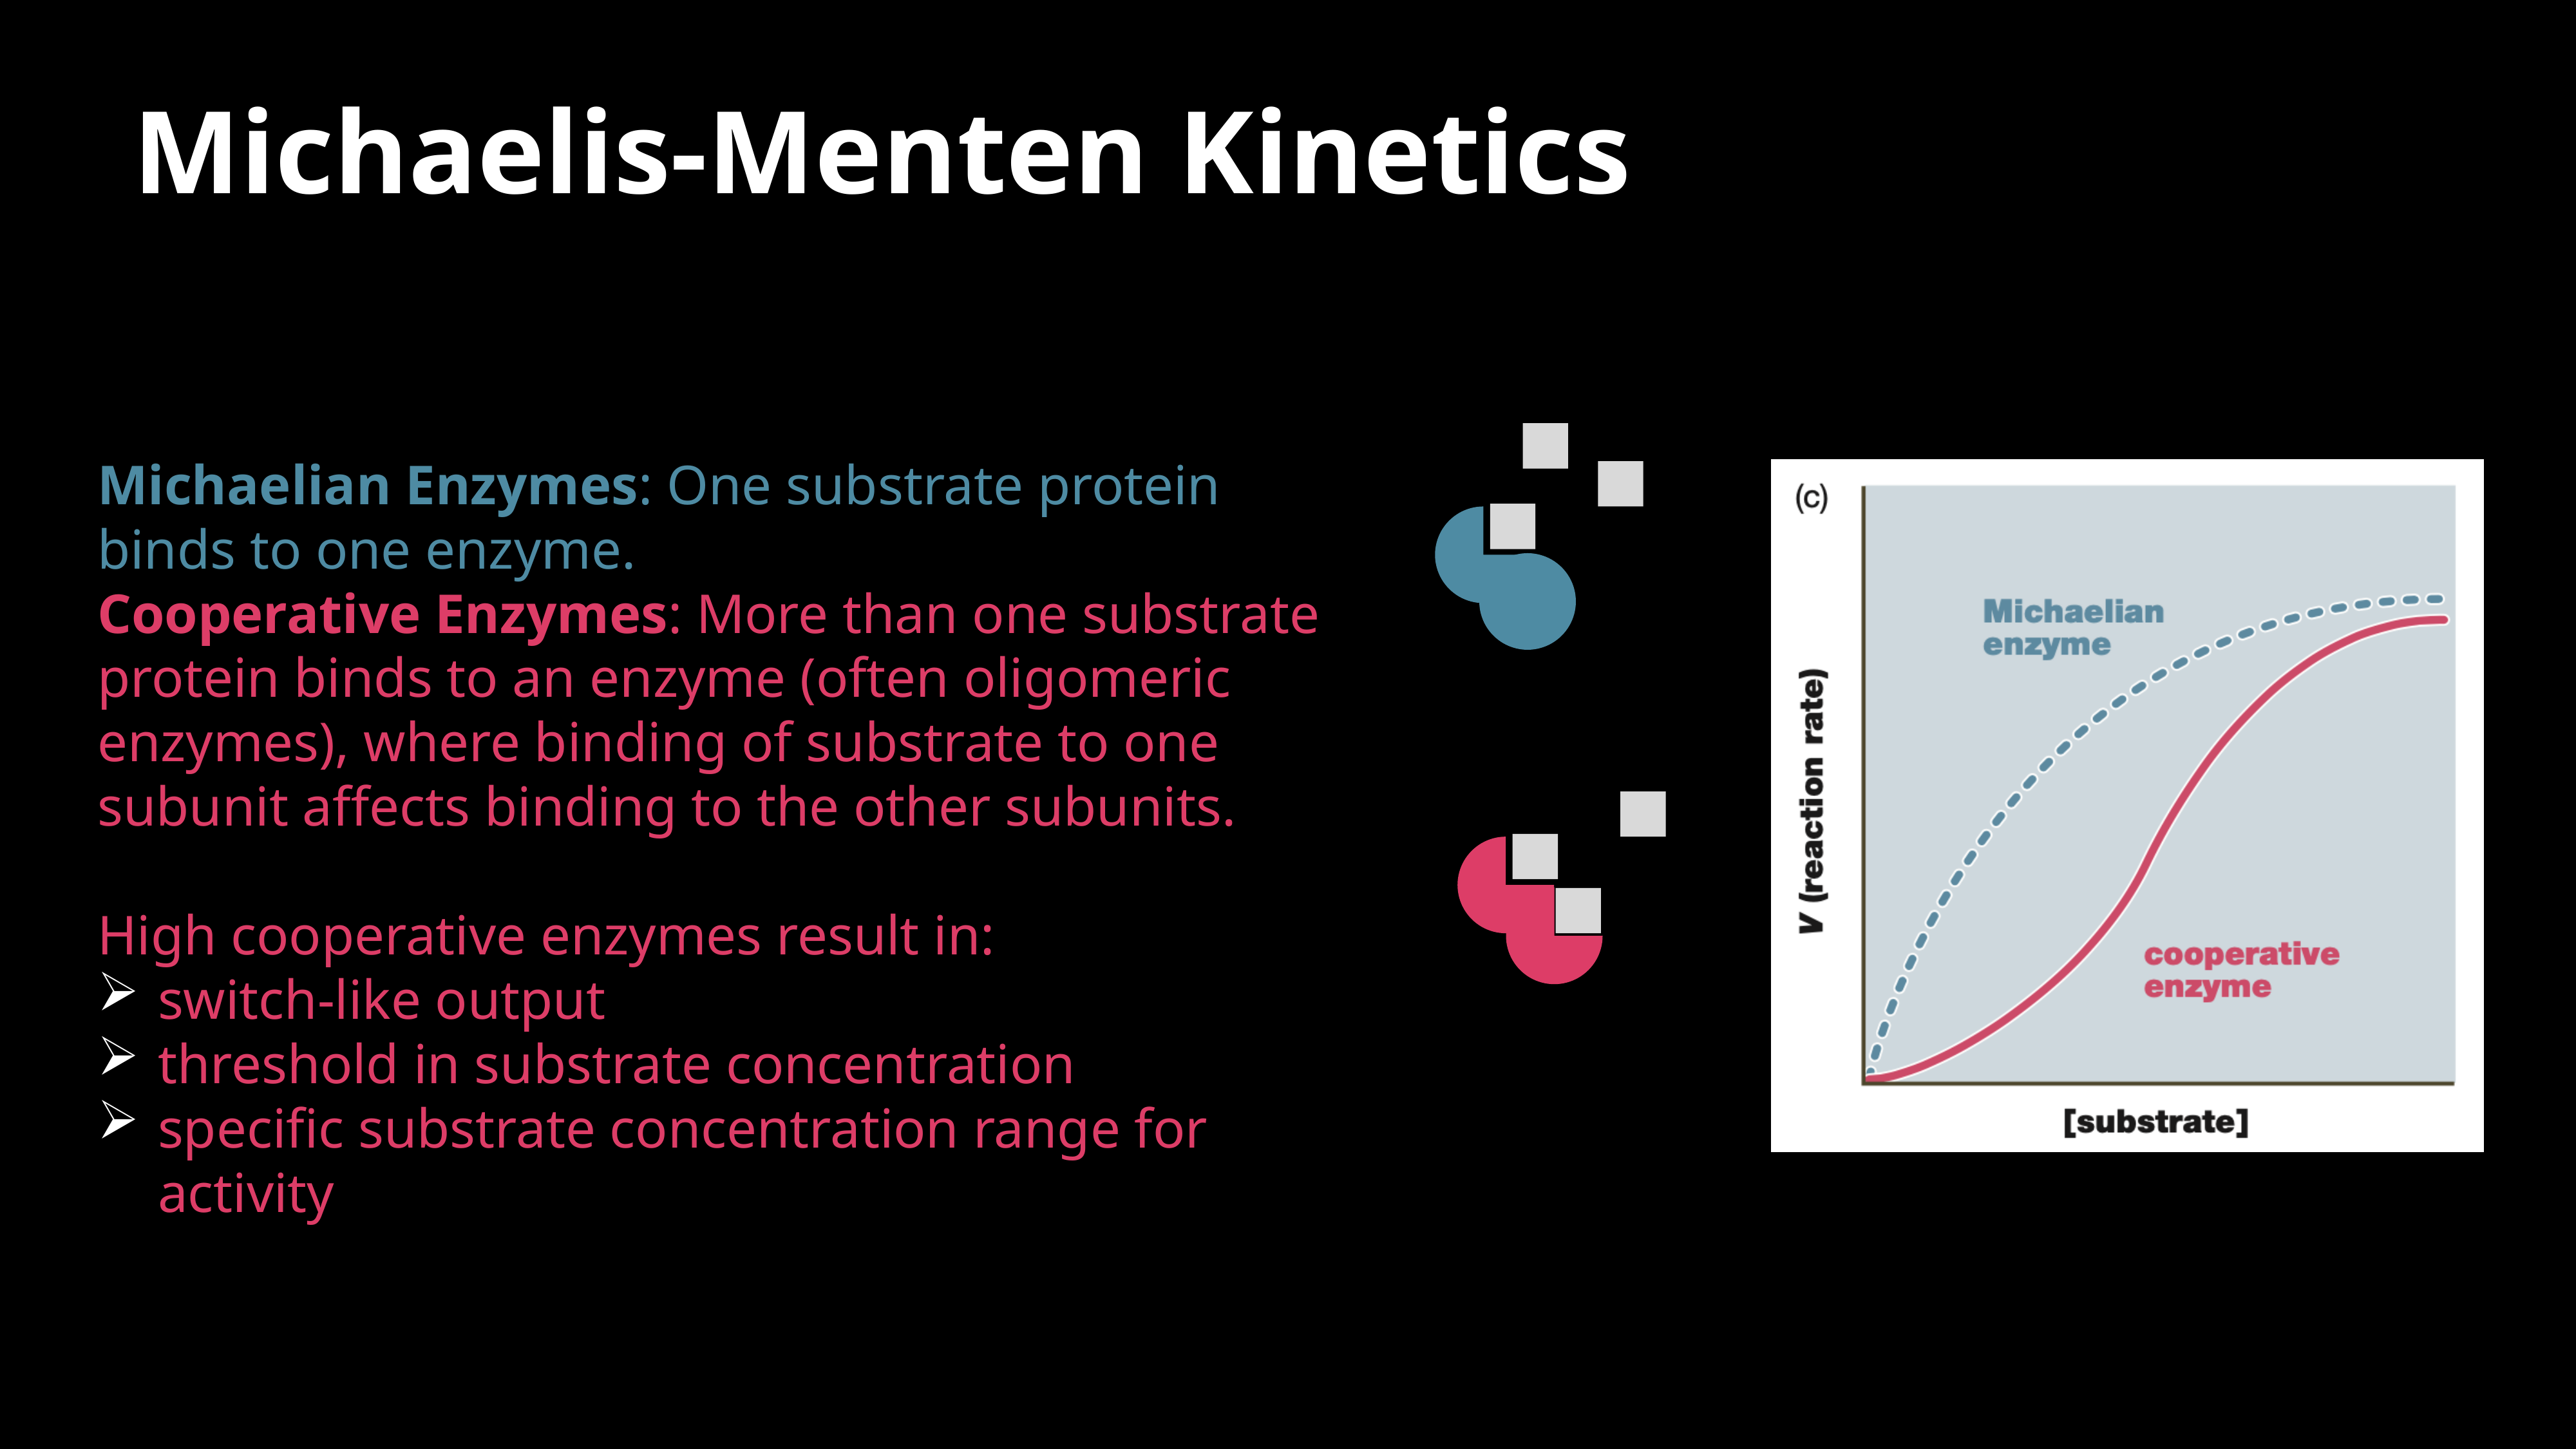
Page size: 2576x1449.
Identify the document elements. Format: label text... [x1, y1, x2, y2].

list Michaelian Enzymes: One substrate protein binds to one enzyme. Cooperative Enzymes: More than one substrate protein binds to an enzyme (often oligomeric enzymes), where binding of substrate to one subunit affects binding to the other subunits. High cooperative enzymes result in: switch-like output threshold in substrate concentration specific substrate concentration range for activity [92, 446, 1350, 1253]
title Michaelis-Menten Kinetics [127, 100, 2449, 252]
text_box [1457, 791, 1666, 985]
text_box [1435, 422, 1643, 650]
picture [1771, 459, 2484, 1153]
